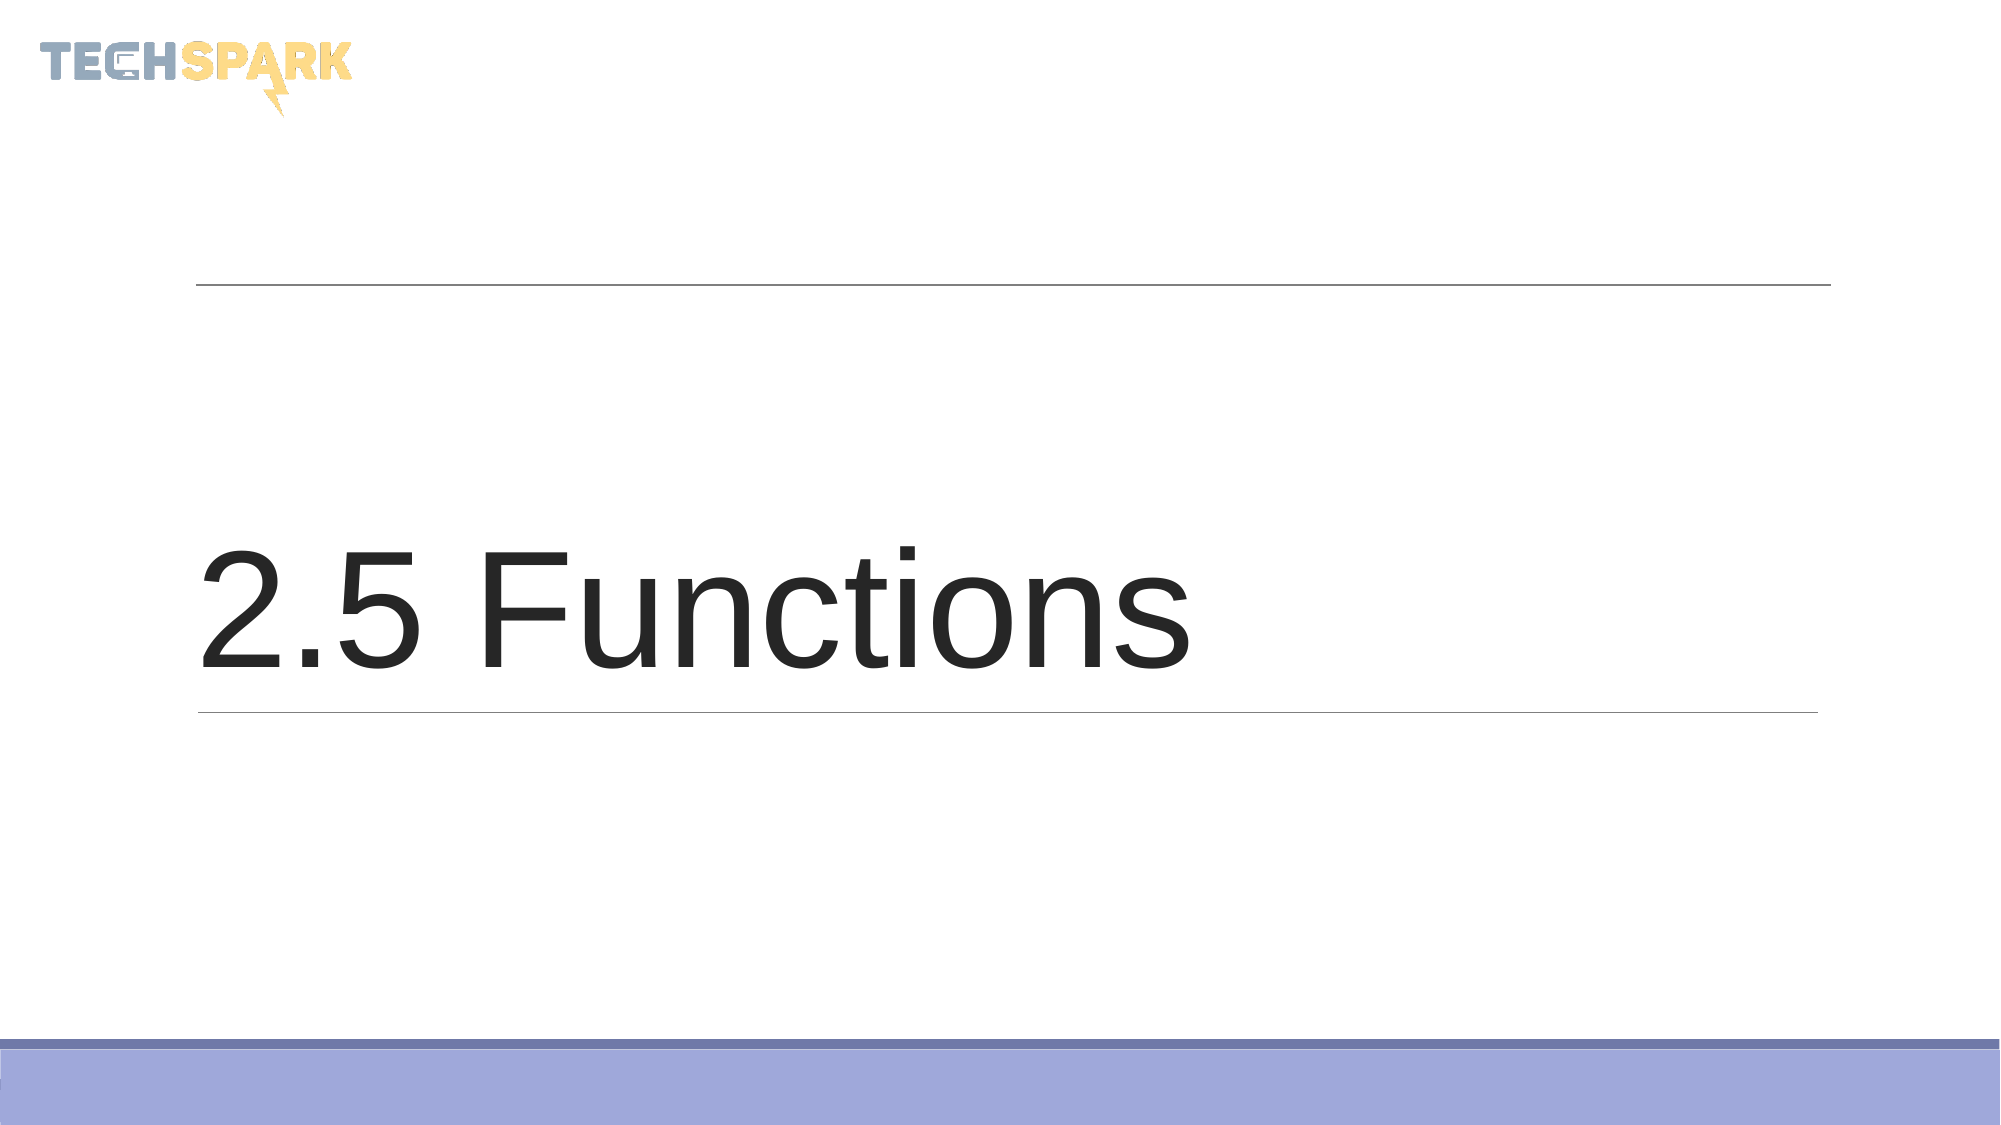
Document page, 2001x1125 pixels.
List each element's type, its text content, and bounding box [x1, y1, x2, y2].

picture [34, 35, 357, 118]
title 2.5 Functions [180, 124, 1830, 710]
